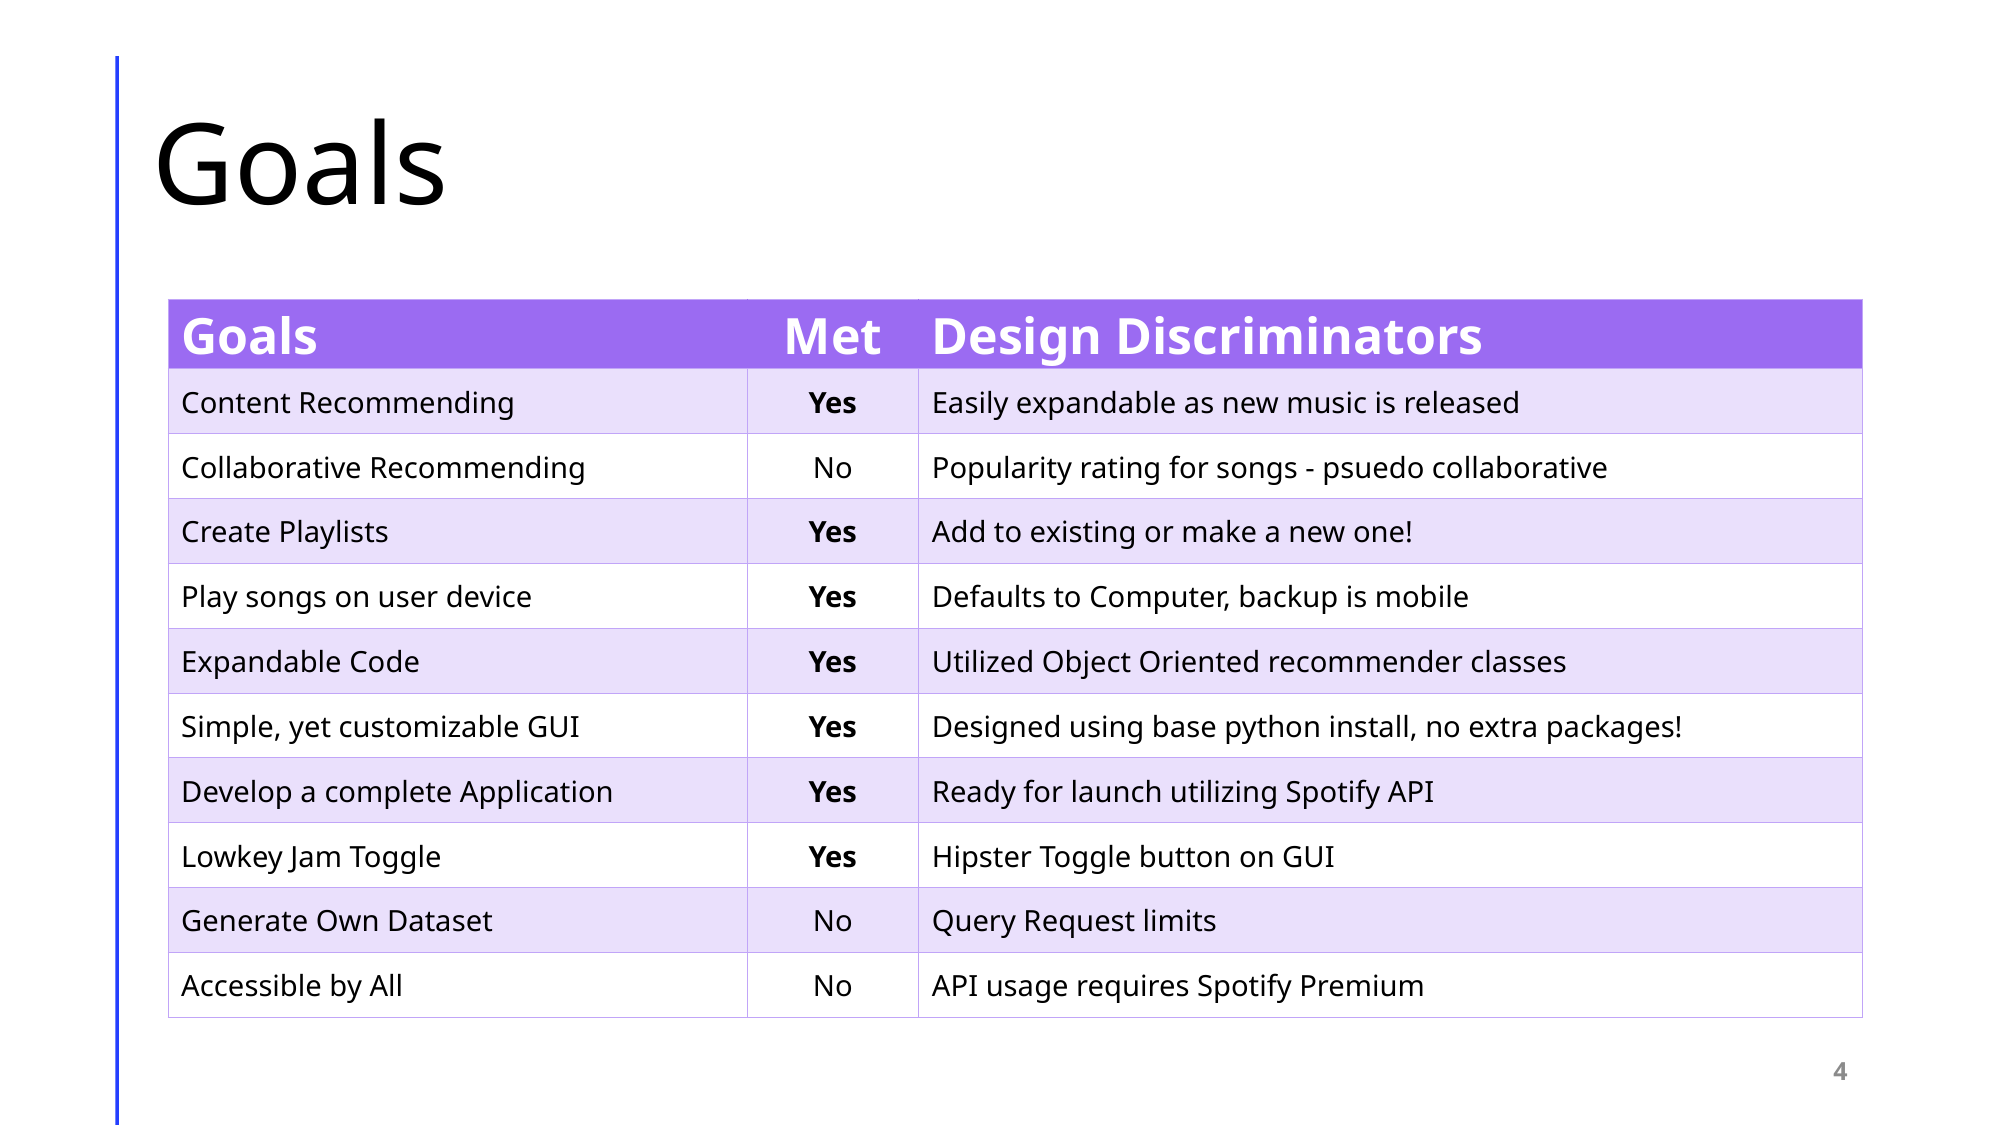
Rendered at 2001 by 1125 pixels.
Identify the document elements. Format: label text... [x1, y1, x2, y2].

table_cell Yes [748, 499, 918, 563]
table_cell Utilized Object Oriented recommender classes [919, 629, 1862, 693]
table_cell Hipster Toggle button on GUI [919, 823, 1862, 887]
table_cell No [748, 888, 918, 952]
table_cell Popularity rating for songs - psuedo collaborative [919, 434, 1862, 498]
table_cell API usage requires Spotify Premium [919, 953, 1862, 1017]
table_cell Yes [748, 823, 918, 887]
table_cell Content Recommending [169, 369, 747, 433]
table_cell Collaborative Recommending [169, 434, 747, 498]
table_cell Yes [748, 369, 918, 433]
table_cell No [748, 434, 918, 498]
table_header Goals [169, 300, 747, 368]
table_cell Defaults to Computer, backup is mobile [919, 564, 1862, 628]
table_cell Simple, yet customizable GUI [169, 694, 747, 757]
table_cell Generate Own Dataset [169, 888, 747, 952]
table_cell Easily expandable as new music is released [919, 369, 1862, 433]
table_cell Play songs on user device [169, 564, 747, 628]
table_cell Add to existing or make a new one! [919, 499, 1862, 563]
table_cell Develop a complete Application [169, 758, 747, 822]
table_header Met [748, 300, 918, 368]
table_cell Accessible by All [169, 953, 747, 1017]
title Goals [137, 59, 1863, 278]
table_cell Lowkey Jam Toggle [169, 823, 747, 887]
table_cell Yes [748, 629, 918, 693]
table_header Design Discriminators [919, 300, 1862, 368]
table_cell Designed using base python install, no extra packages! [919, 694, 1862, 757]
table_cell Yes [748, 758, 918, 822]
table_cell Create Playlists [169, 499, 747, 563]
table_cell Ready for launch utilizing Spotify API [919, 758, 1862, 822]
table_cell Expandable Code [169, 629, 747, 693]
table_cell Query Request limits [919, 888, 1862, 952]
table_cell Yes [748, 694, 918, 757]
table_cell No [748, 953, 918, 1017]
table_cell Yes [748, 564, 918, 628]
slide_number 4 [1412, 1042, 1863, 1103]
